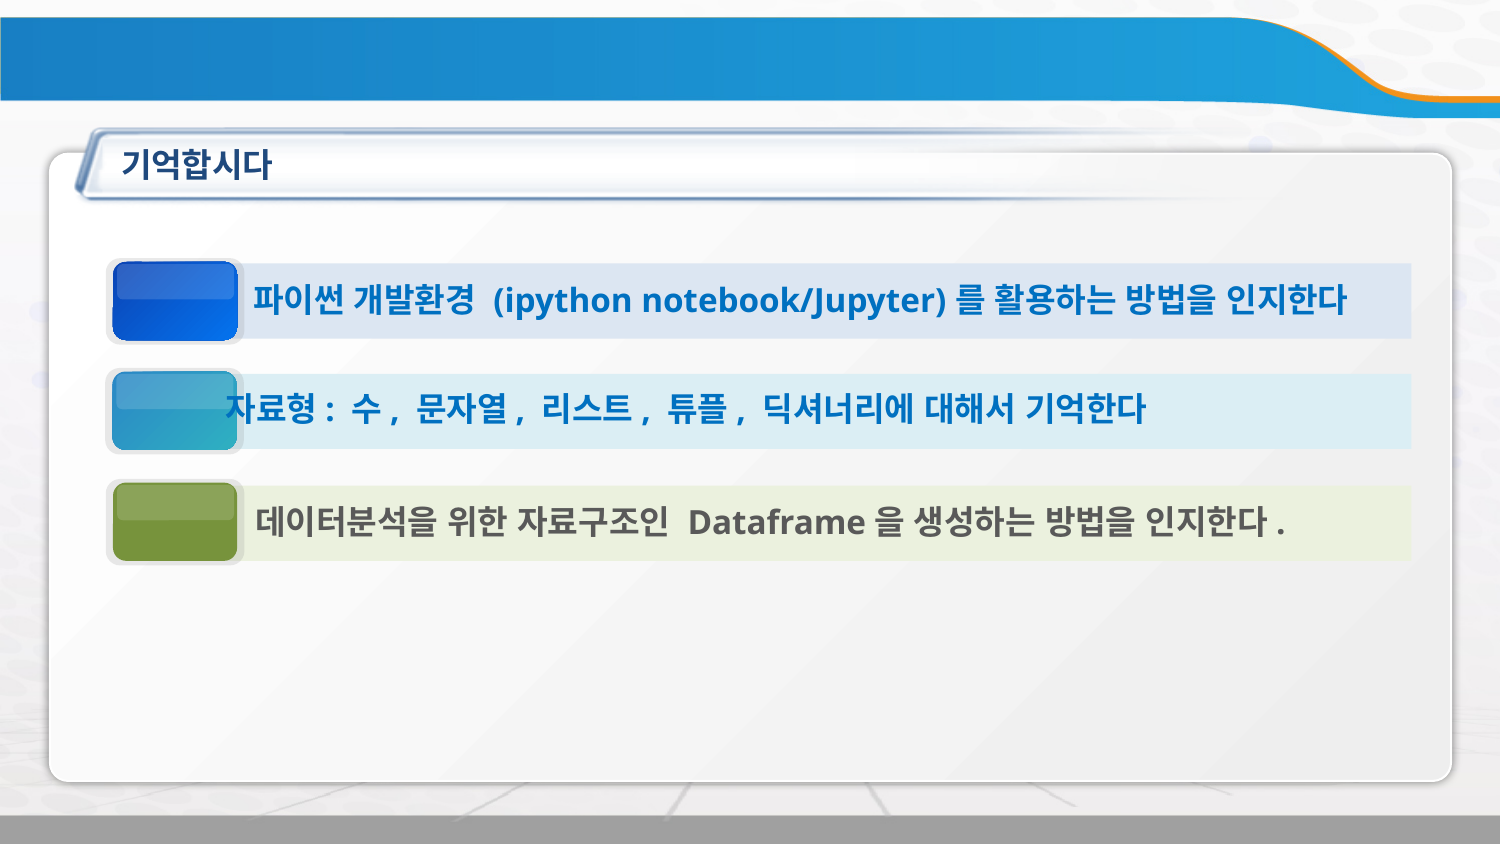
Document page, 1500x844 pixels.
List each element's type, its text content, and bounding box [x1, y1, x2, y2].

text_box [49, 126, 1452, 782]
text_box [105, 257, 1412, 345]
text_box Review (Python 기본사용법 및 자료형 익히기) [29, 0, 1175, 103]
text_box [105, 478, 1412, 566]
picture [0, 0, 1500, 844]
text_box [104, 367, 1412, 455]
